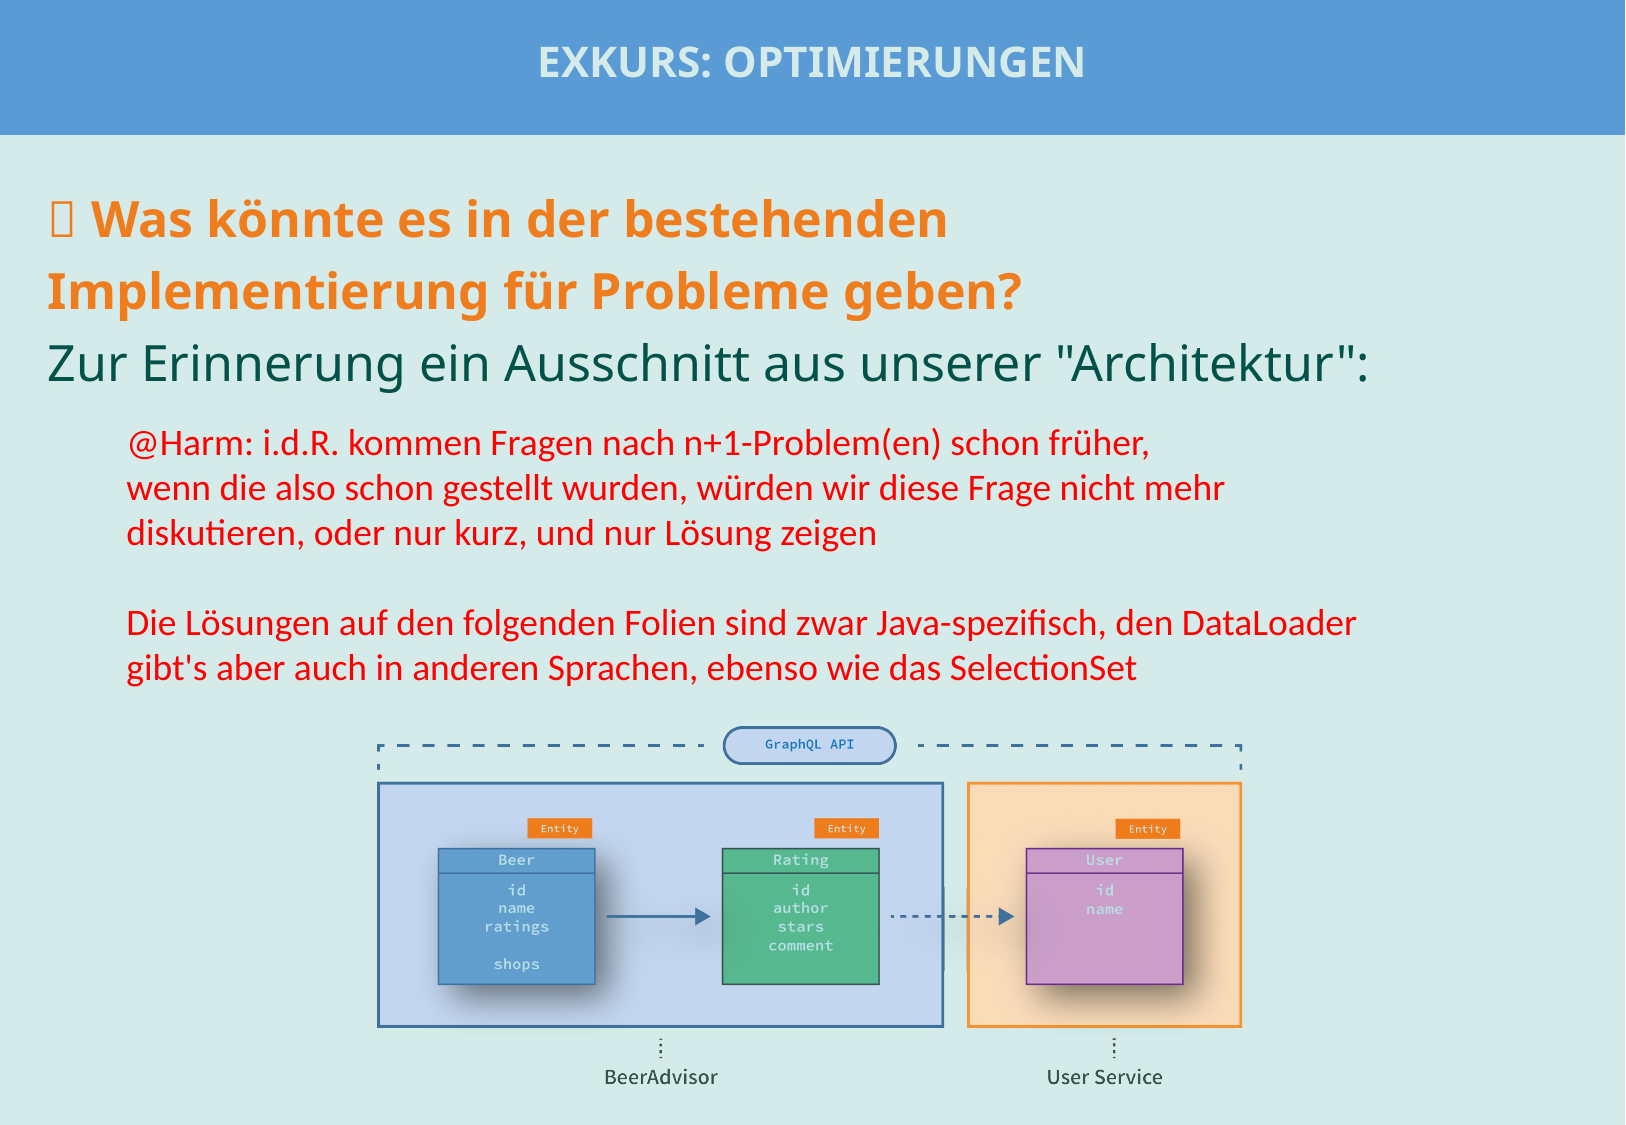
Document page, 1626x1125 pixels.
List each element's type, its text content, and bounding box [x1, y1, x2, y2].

title Exkurs: Optimierungen [0, 0, 1625, 127]
text_box 🤔 Was könnte es in der bestehenden Implementierung für Probleme geben? Zur Erinnerung ein Ausschnitt aus unserer "Architektur": [33, 168, 1413, 399]
picture [377, 726, 1248, 1092]
text_box [0, 127, 1625, 136]
text_box @Harm: i.d.R. kommen Fragen nach n+1-Problem(en) schon früher, wenn die also schon gestellt wurden, würden wir diese Frage nicht mehr diskutieren, oder nur kurz, und nur Lösung zeigen Die Lösungen auf den folgenden Folien sind zwar Java-spezifisch, den DataLoader gibt's aber auch in anderen Sprachen, ebenso wie das SelectionSet [111, 410, 1374, 696]
